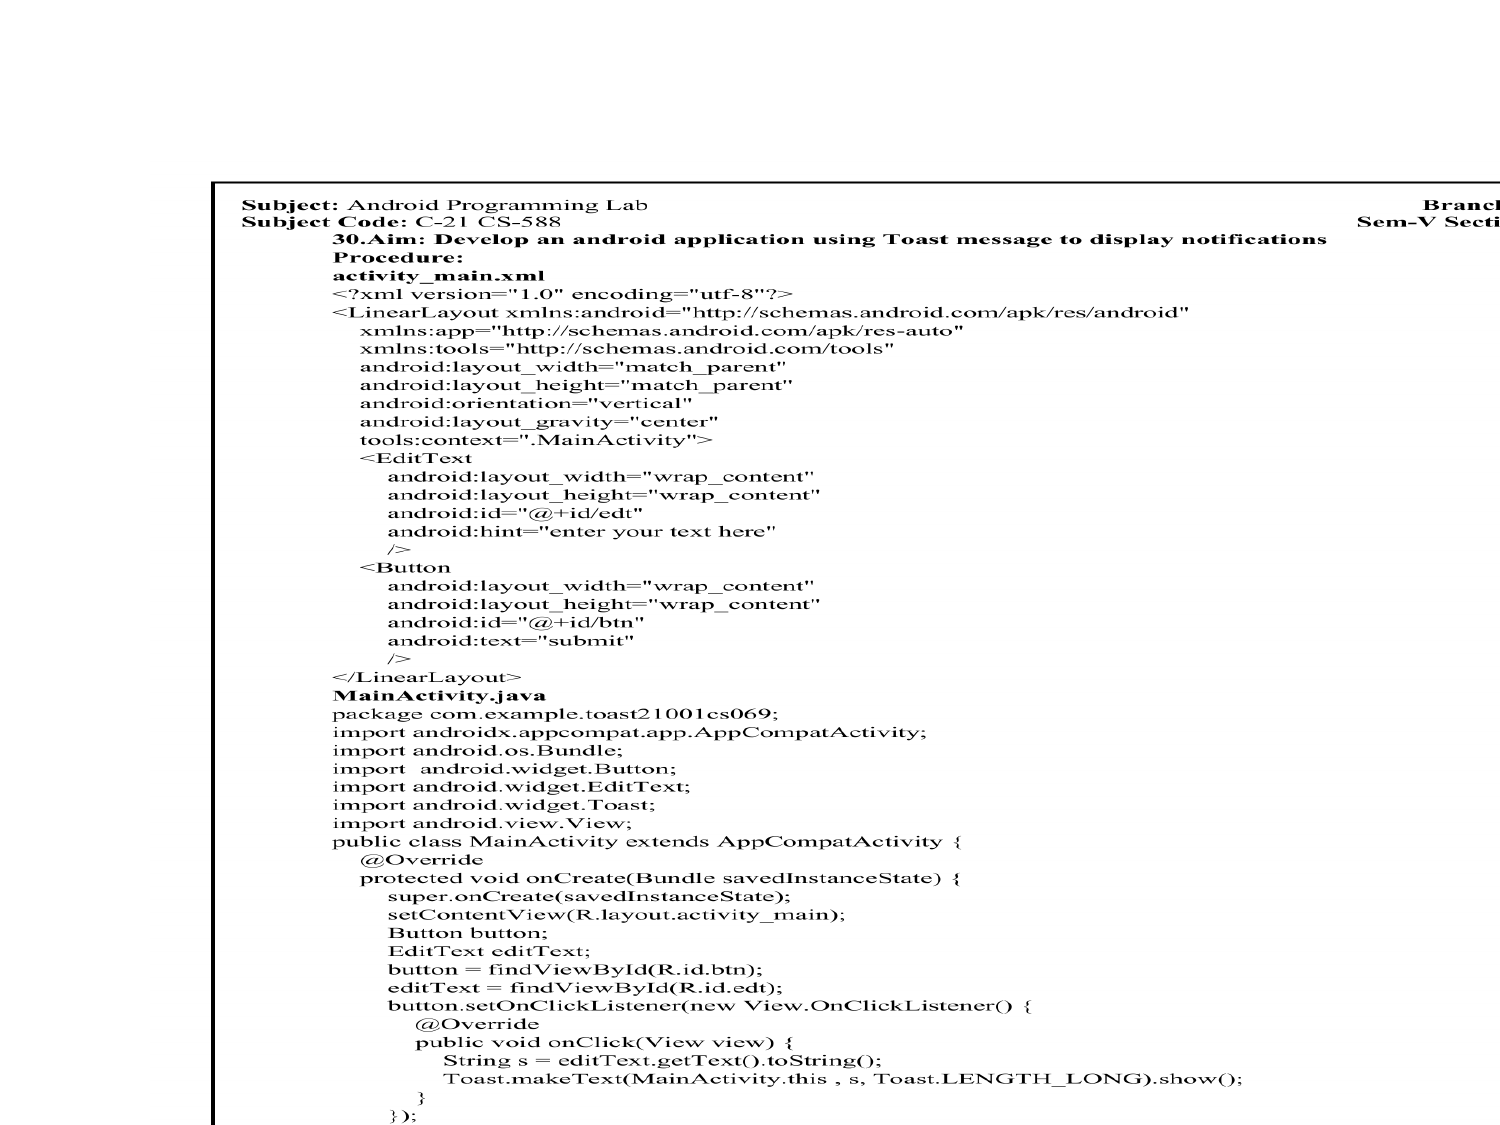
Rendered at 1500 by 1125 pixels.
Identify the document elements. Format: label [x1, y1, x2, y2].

picture [149, 149, 1500, 1125]
